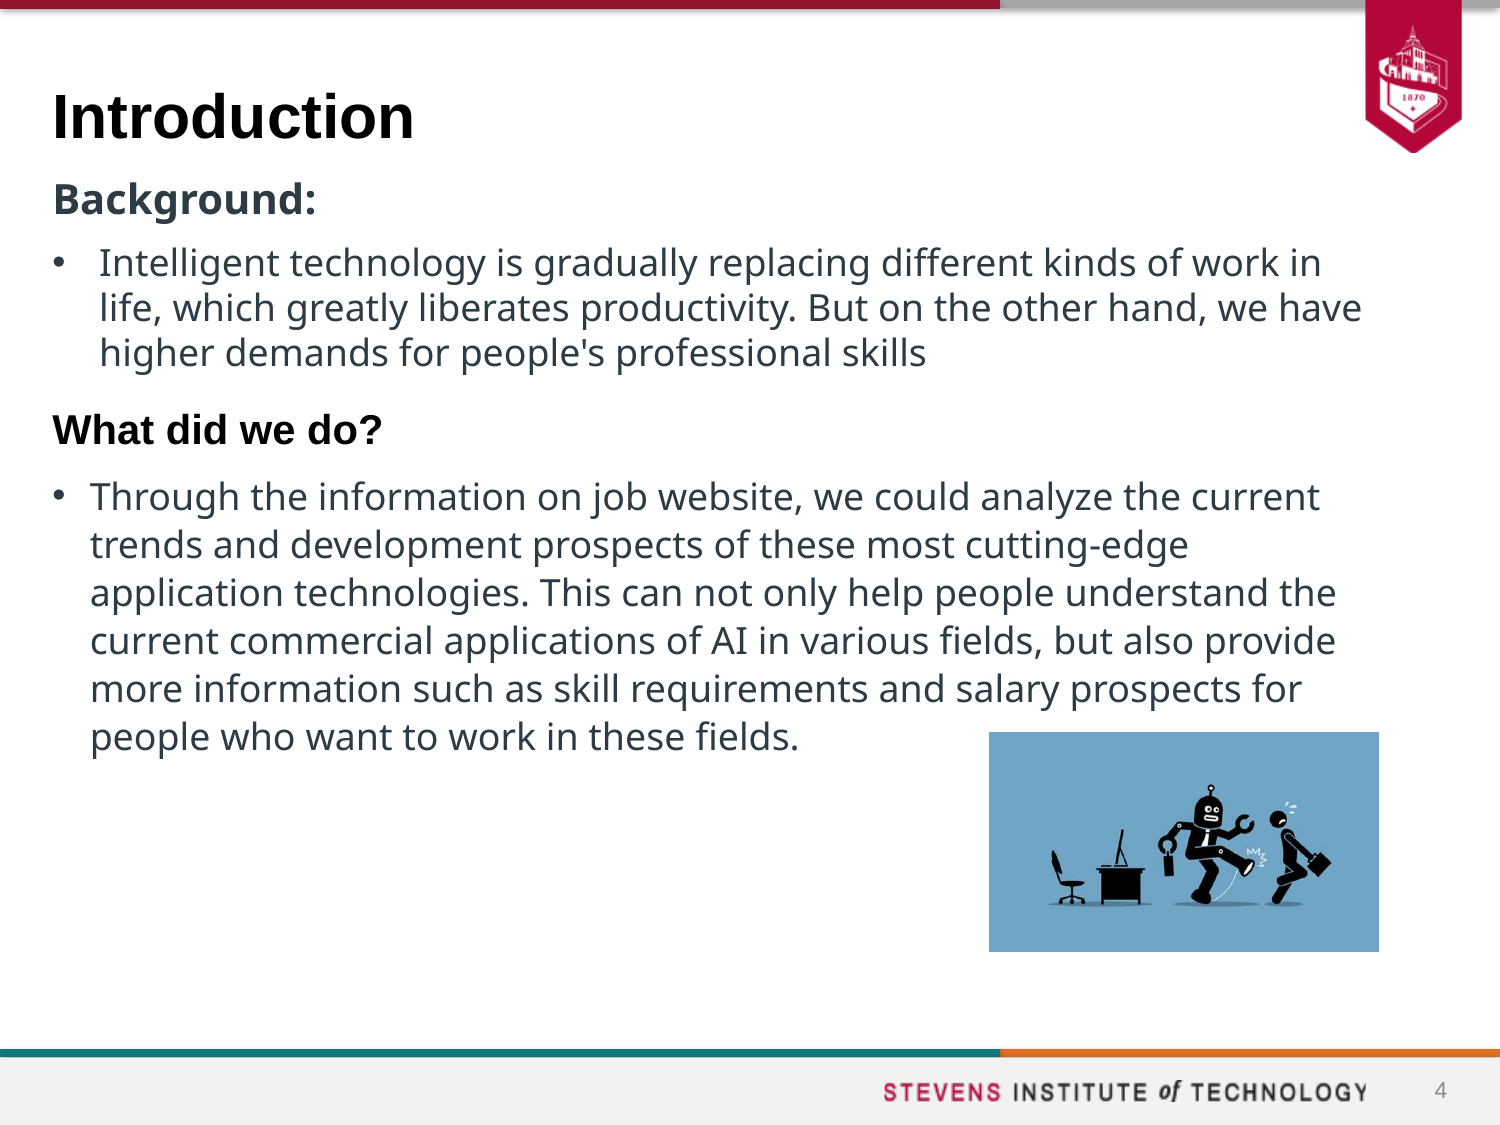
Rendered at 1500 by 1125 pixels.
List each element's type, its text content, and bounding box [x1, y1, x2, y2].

title Introduction [37, 68, 1236, 157]
slide_number 4 [1401, 1059, 1481, 1120]
list Background: [37, 165, 1463, 232]
list Intelligent technology is gradually replacing different kinds of work in life, which greatly liberates productivity. But on the other hand, we have higher demands for people's professional skills What did we do? Through the information on job website, we could analyze the current trends and development prospects of these most cutting-edge application technologies. This can not only help people understand the current commercial applications of AI in various fields, but also provide more information such as skill requirements and salary prospects for people who want to work in these fields. [37, 232, 1402, 951]
picture [989, 732, 1379, 952]
